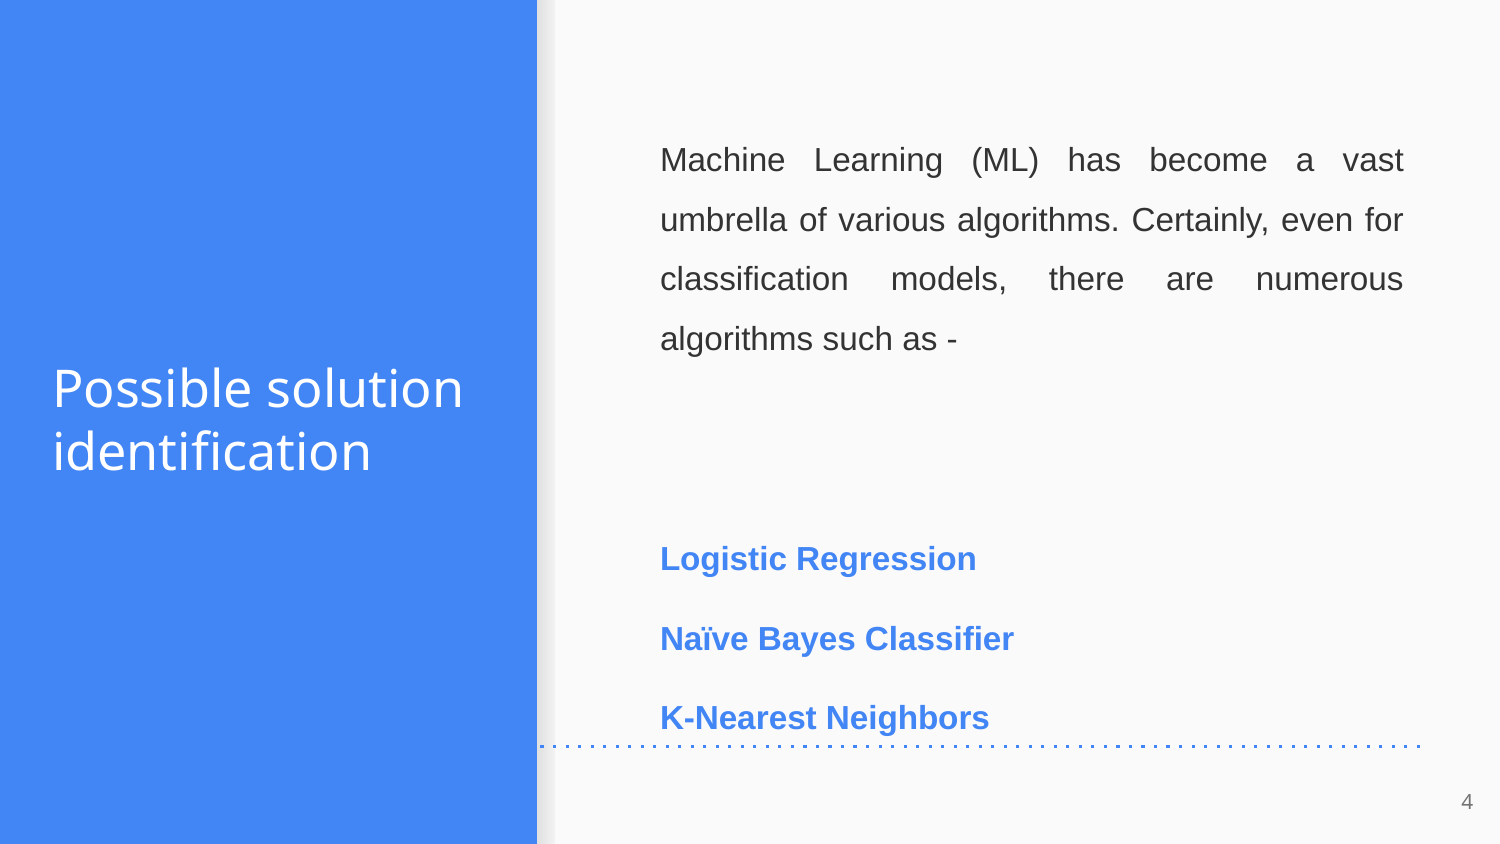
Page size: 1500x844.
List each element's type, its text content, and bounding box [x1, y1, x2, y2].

title Possible solution identification [37, 314, 498, 496]
slide_number 4 [1398, 770, 1489, 835]
list Machine Learning (ML) has become a vast umbrella of various algorithms. Certainly, even for classification models, there are numerous algorithms such as - Logistic Regression Naïve Bayes Classifier K-Nearest Neighbors [645, 102, 1420, 708]
